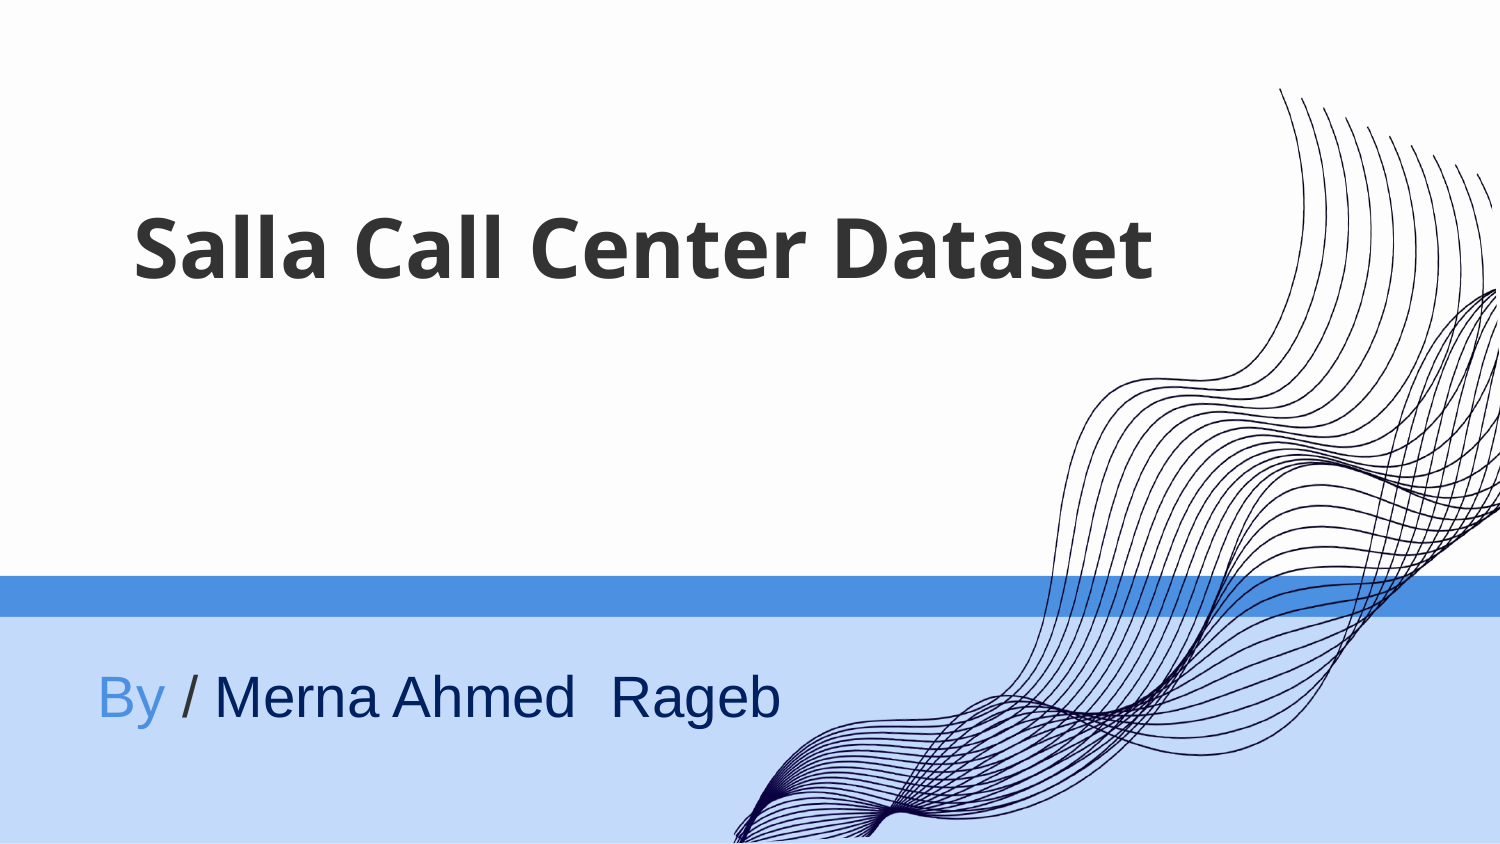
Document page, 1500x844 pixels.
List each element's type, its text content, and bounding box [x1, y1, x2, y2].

picture [689, 80, 1500, 844]
subtitle By / Merna Ahmed Rageb [59, 633, 699, 744]
title Salla Call Center Dataset [118, 113, 699, 310]
